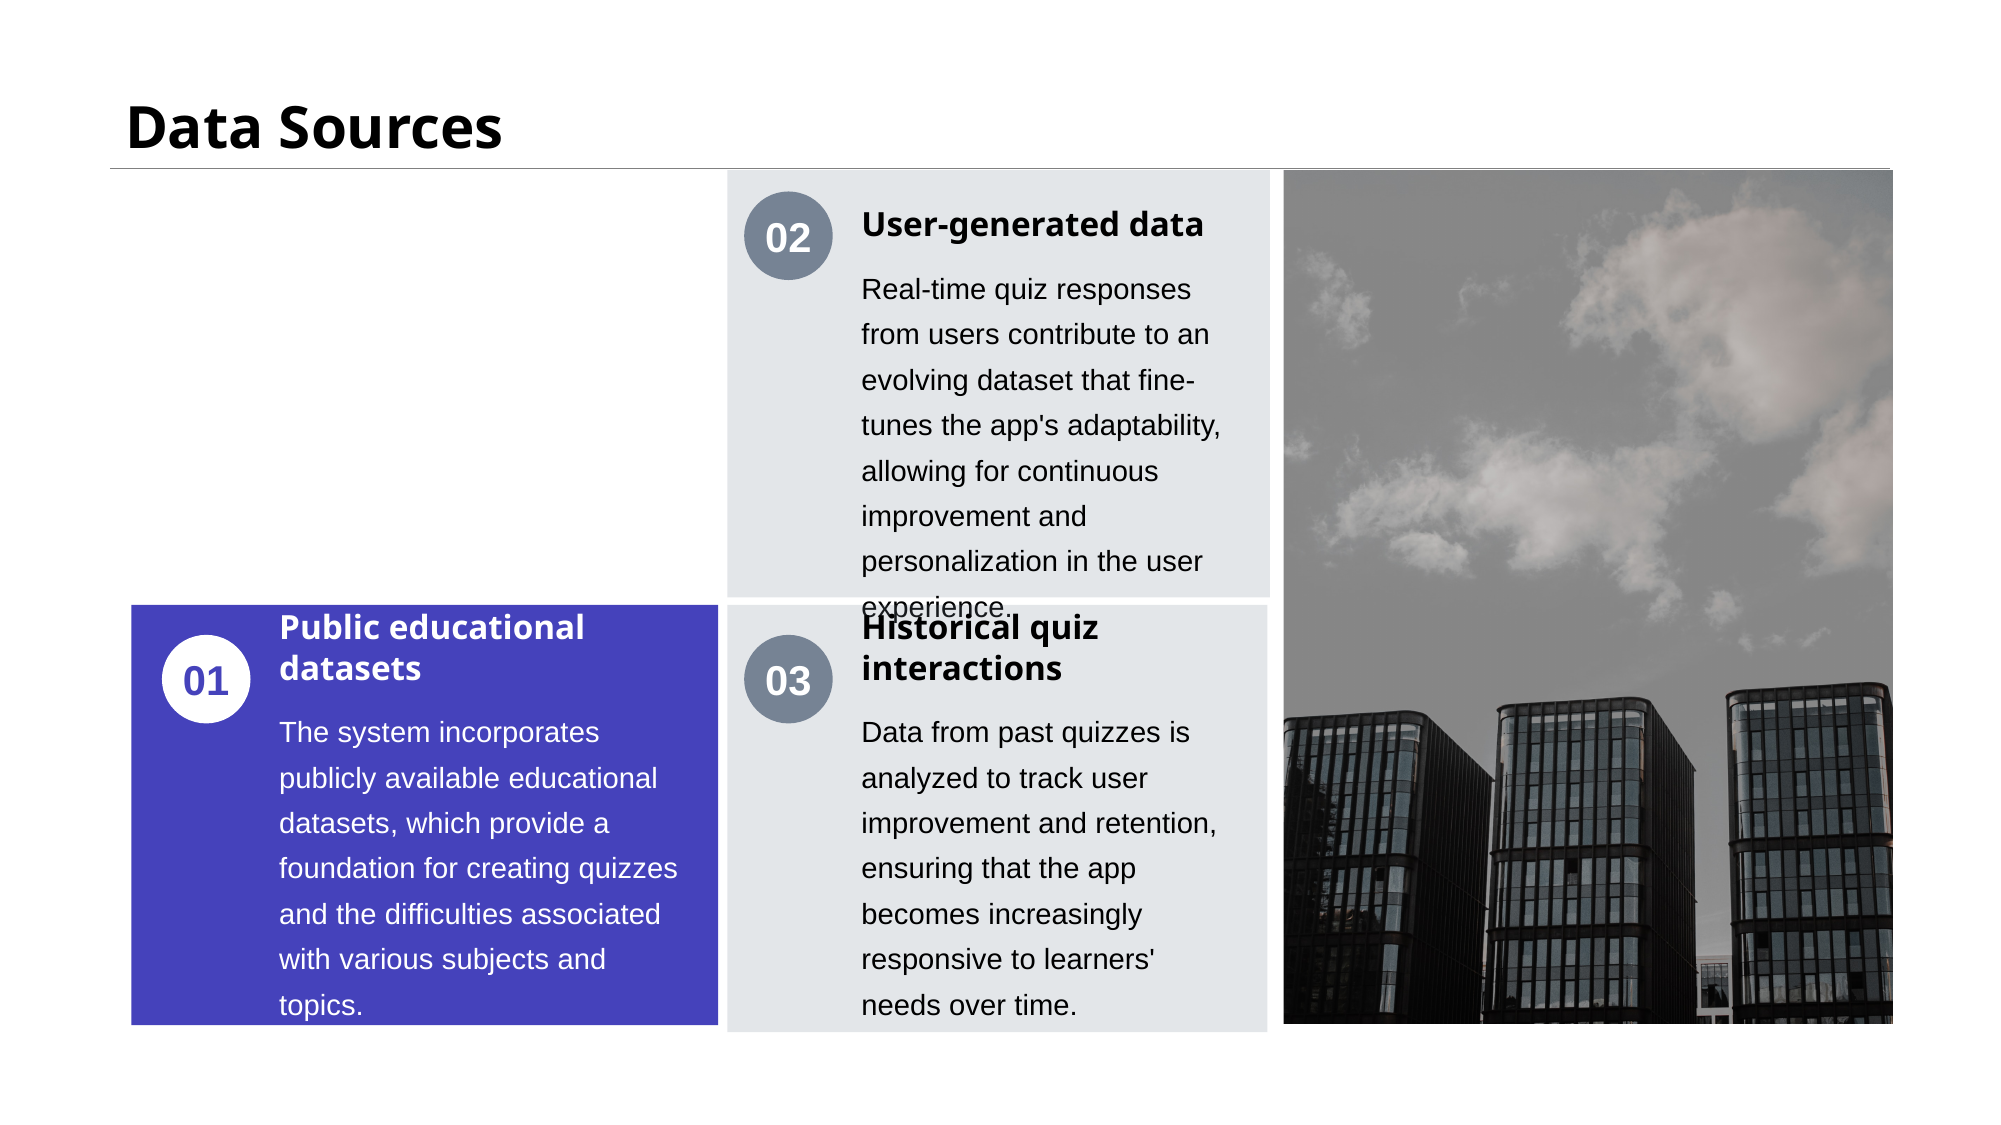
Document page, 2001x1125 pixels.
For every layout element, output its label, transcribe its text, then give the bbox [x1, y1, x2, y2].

text_box 01 [161, 634, 251, 724]
text_box Historical quiz interactions [846, 599, 1254, 695]
text_box [727, 604, 1268, 1033]
text_box The system incorporates publicly available educational datasets, which provide a foundation for creating quizzes and the difficulties associated with various subjects and topics. [264, 695, 711, 1029]
text_box 02 [744, 191, 833, 281]
text_box 03 [744, 634, 833, 724]
text_box [711, 604, 719, 1026]
title Data Sources [109, 0, 1890, 169]
text_box [1283, 170, 1894, 1024]
text_box User-generated data [846, 195, 1254, 251]
text_box Real-time quiz responses from users contribute to an evolving dataset that fine-tunes the app's adaptability, allowing for continuous improvement and personalization in the user experience. [846, 252, 1254, 599]
text_box Public educational datasets [264, 599, 714, 695]
text_box [727, 170, 1270, 598]
text_box Data from past quizzes is analyzed to track user improvement and retention, ensuring that the app becomes increasingly responsive to learners' needs over time. [846, 695, 1254, 1029]
text_box [131, 604, 264, 1026]
